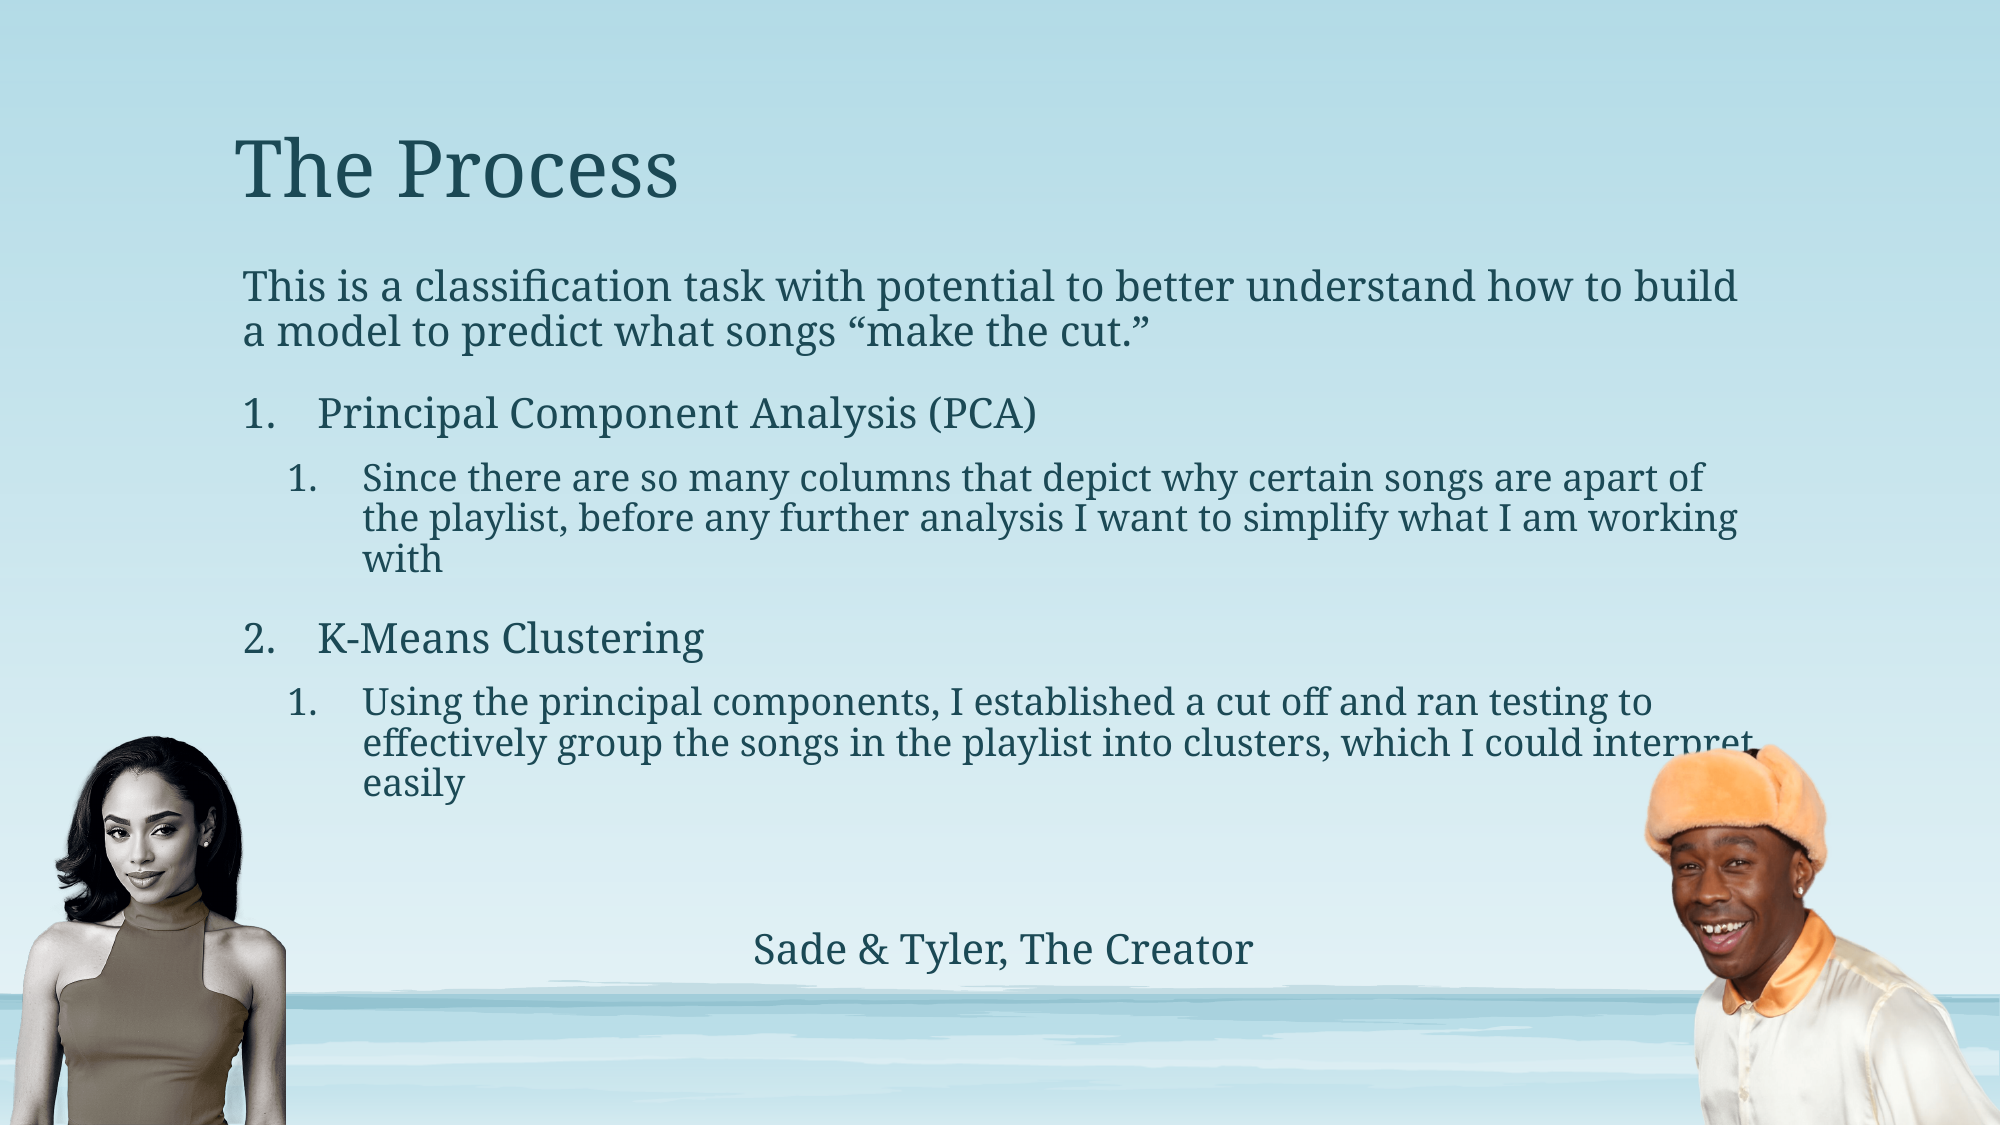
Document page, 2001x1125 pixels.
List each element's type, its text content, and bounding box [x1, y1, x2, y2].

list This is a classification task with potential to better understand how to build a model to predict what songs “make the cut.” Principal Component Analysis (PCA) Since there are so many columns that depict why certain songs are apart of the playlist, before any further analysis I want to simplify what I am working with K-Means Clustering Using the principal components, I established a cut off and ran testing to effectively group the songs in the playlist into clusters, which I could interpret easily [219, 258, 1780, 938]
text_box Sade & Tyler, The Creator [720, 921, 1280, 1012]
picture [0, 717, 2000, 1125]
title The Process [219, 43, 1780, 222]
